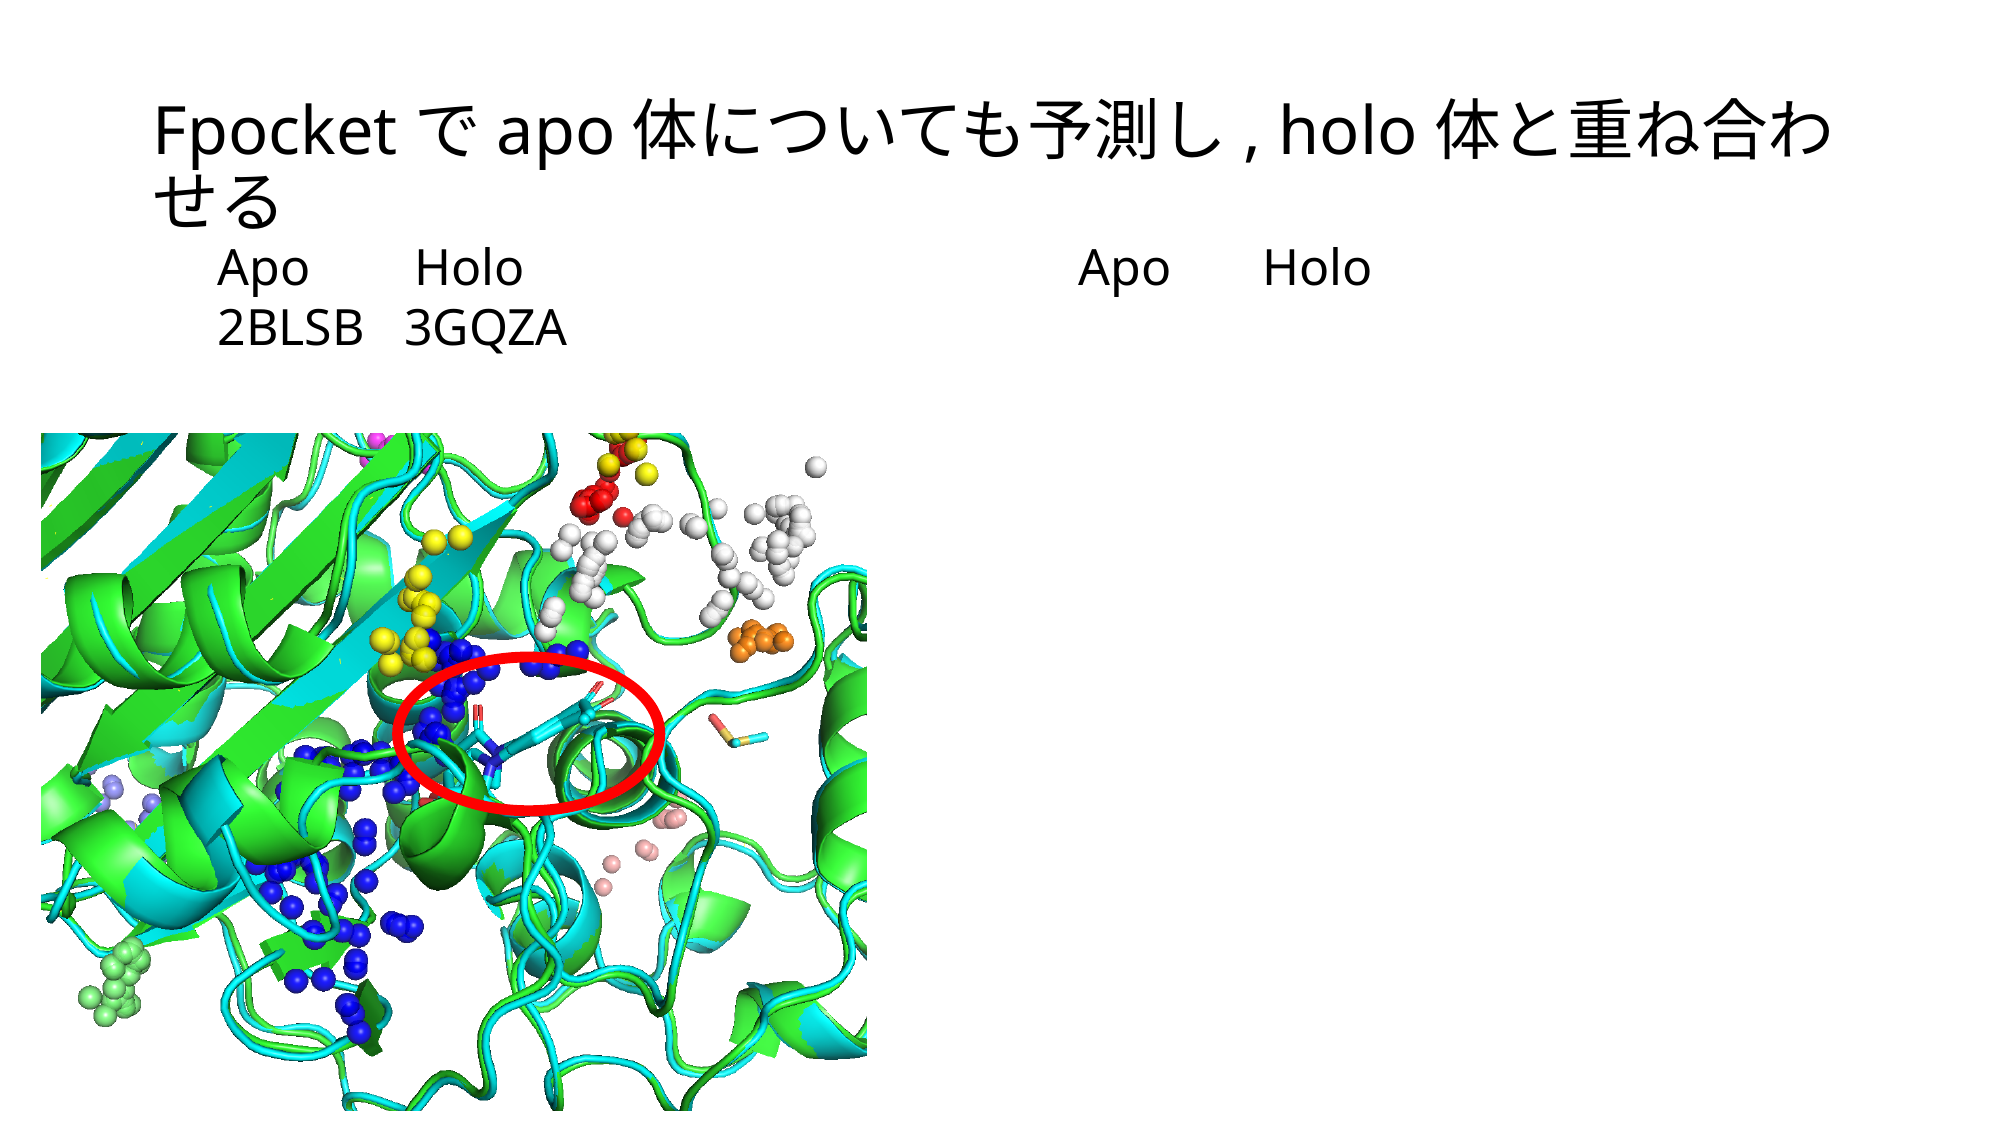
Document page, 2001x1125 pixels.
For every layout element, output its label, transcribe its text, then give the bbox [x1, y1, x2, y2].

title Fpocketでapo体についても予測し, holo体と重ね合わせる [137, 59, 1863, 278]
picture [41, 433, 867, 1111]
text_box Apo Holo 2BLSB 3GQZA [203, 227, 584, 363]
text_box Apo Holo [1064, 227, 1389, 303]
